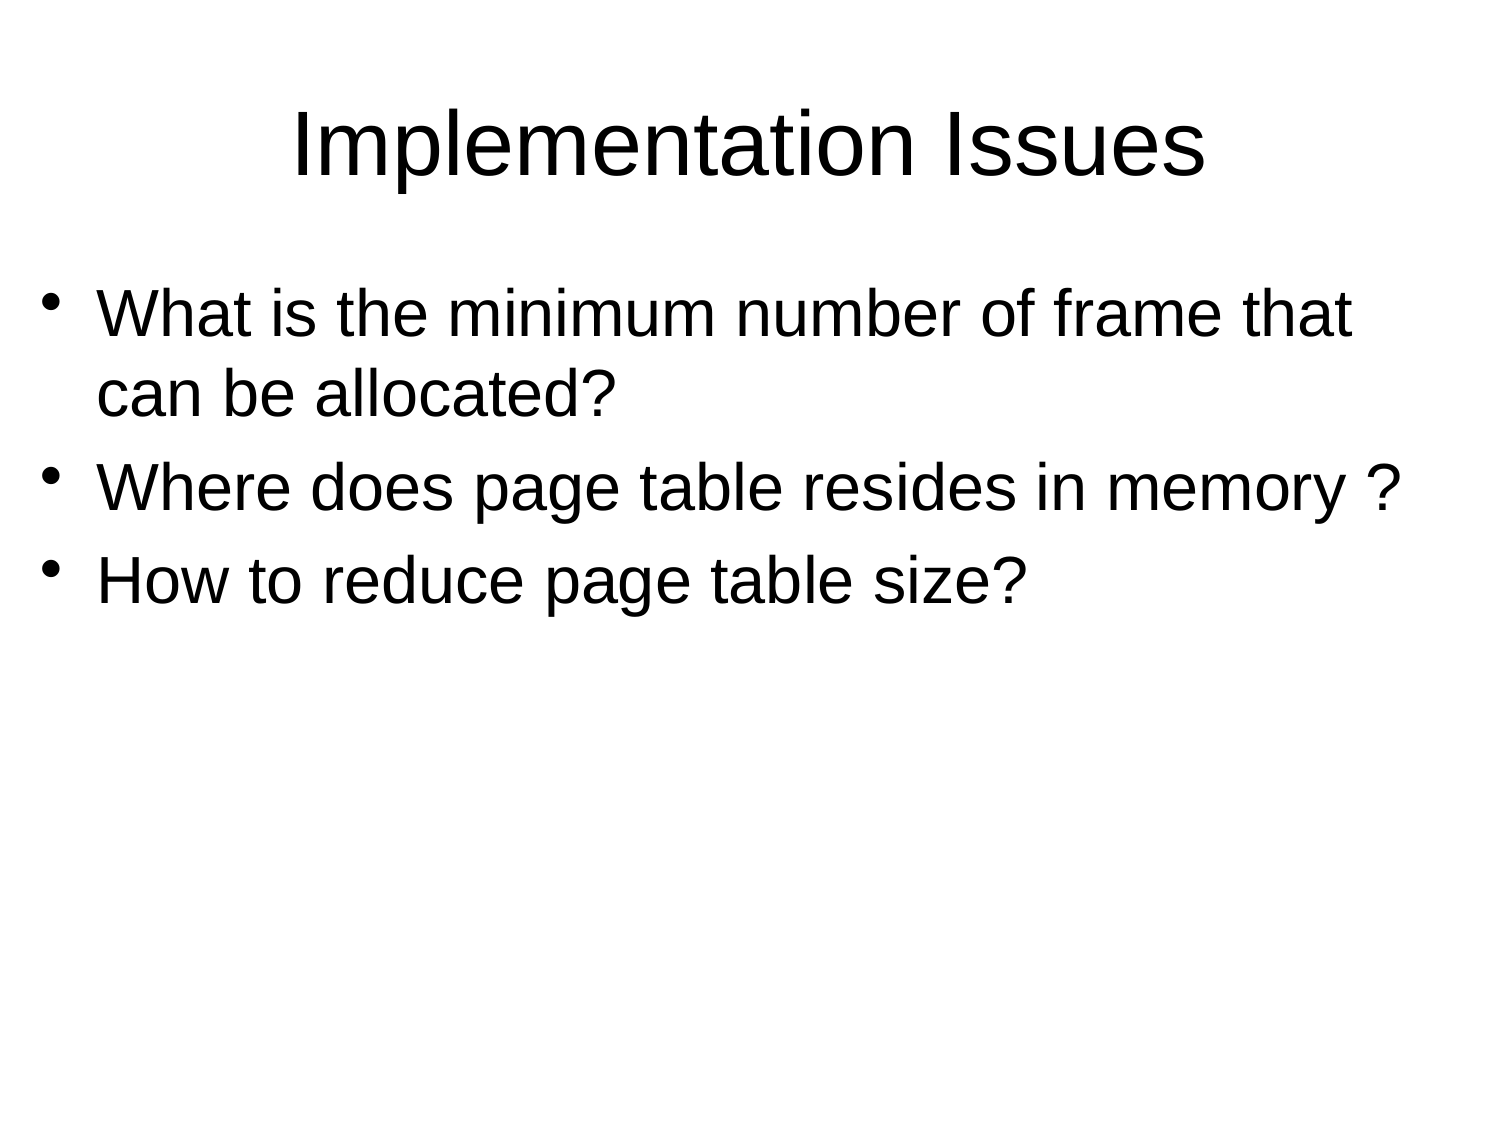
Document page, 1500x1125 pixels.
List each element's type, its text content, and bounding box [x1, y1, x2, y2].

list What is the minimum number of frame that can be allocated? Where does page table resides in memory ? How to reduce page table size? [24, 262, 1463, 1006]
title Implementation Issues [74, 44, 1426, 233]
